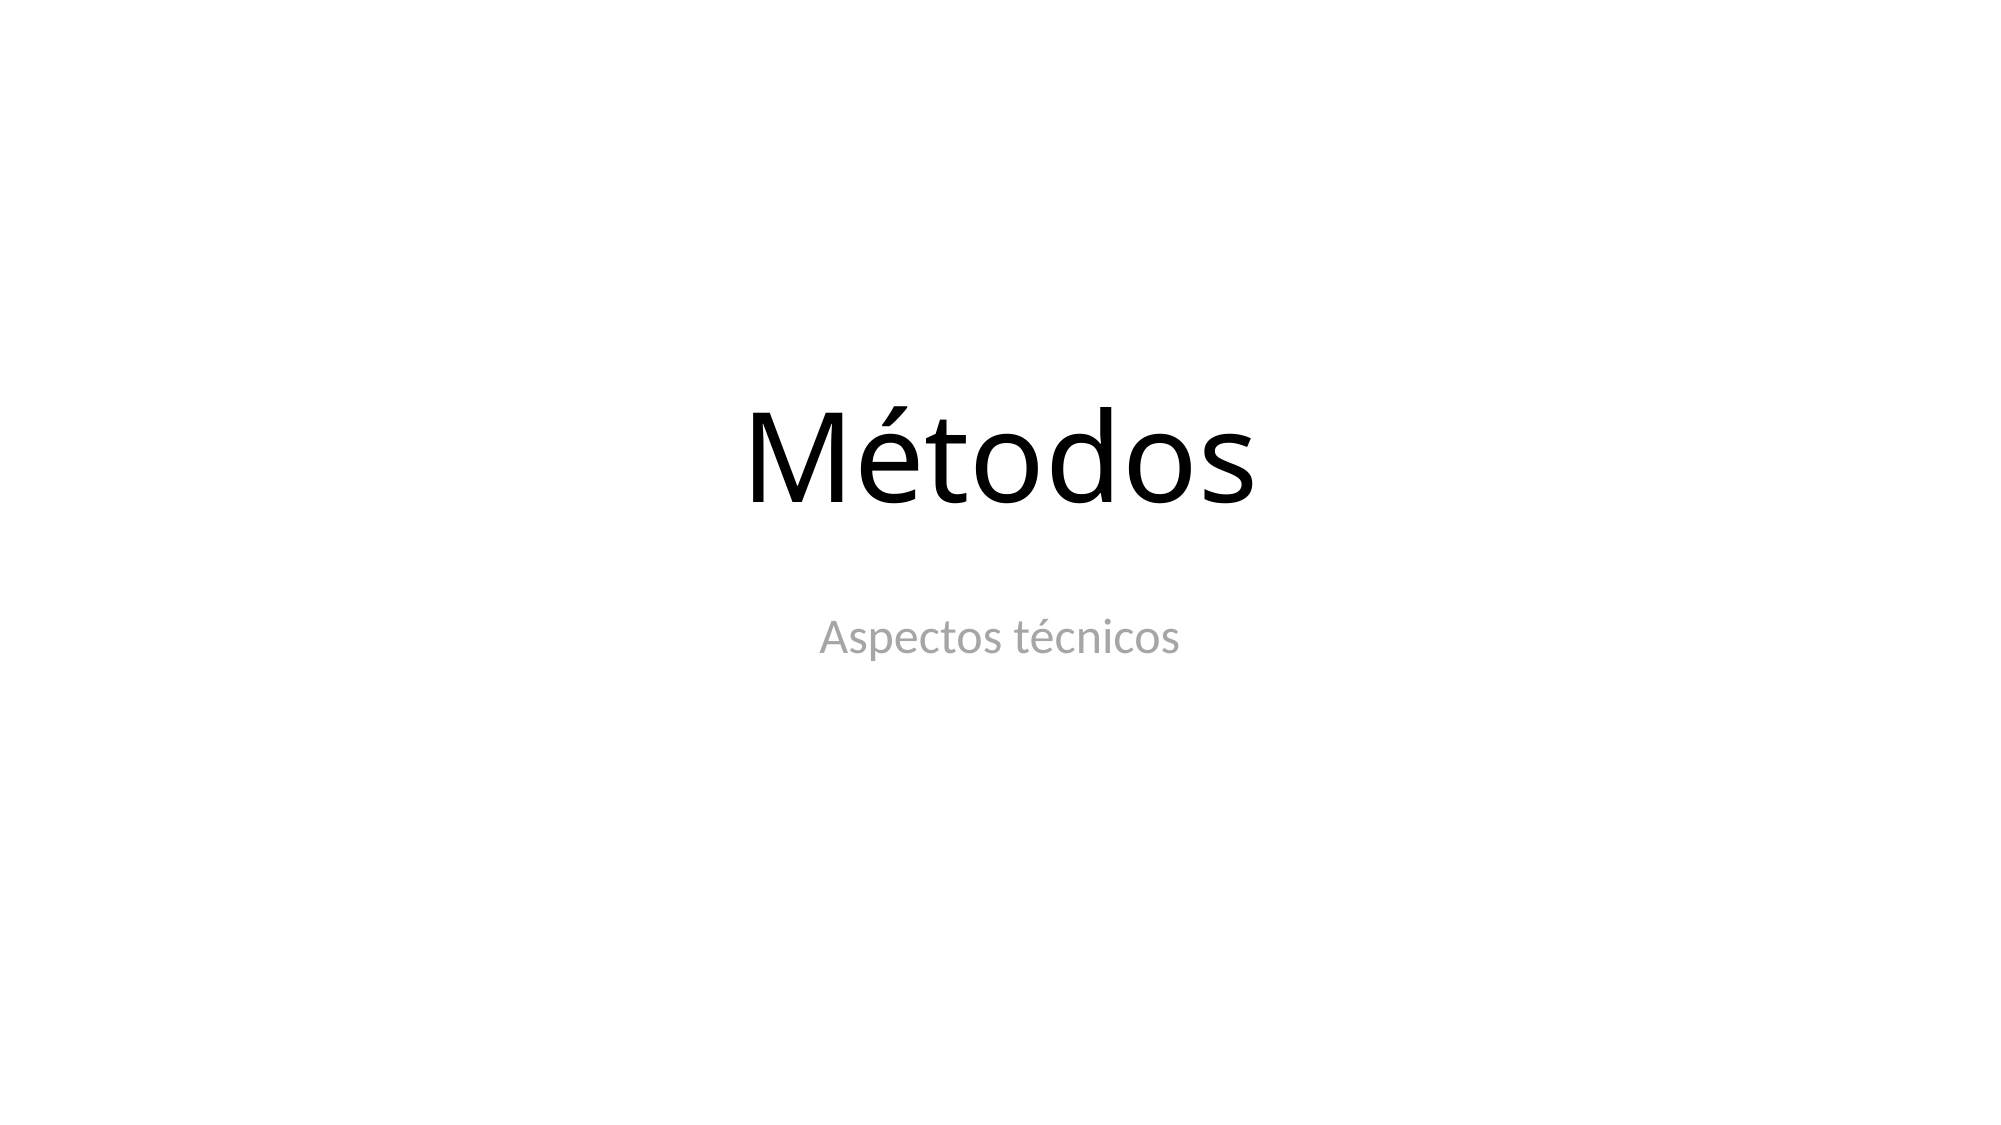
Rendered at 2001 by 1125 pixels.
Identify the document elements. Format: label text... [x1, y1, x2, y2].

subtitle Aspectos técnicos [249, 602, 1750, 823]
title Métodos [249, 376, 1750, 537]
